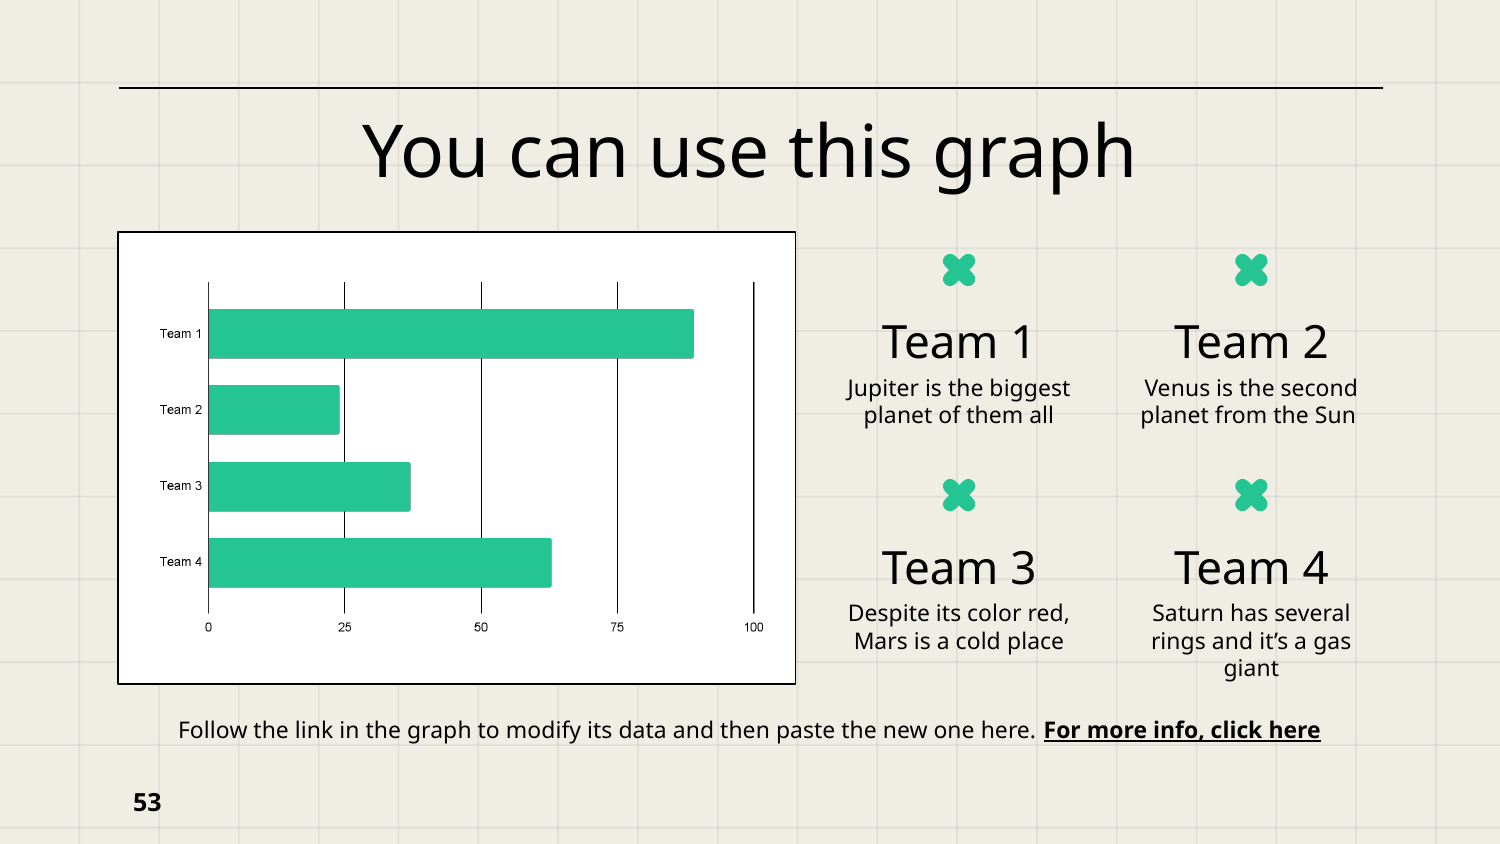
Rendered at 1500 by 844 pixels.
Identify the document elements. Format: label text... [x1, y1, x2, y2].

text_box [939, 250, 979, 290]
text_box [117, 232, 796, 685]
text_box Team 1 [829, 288, 1090, 358]
title You can use this graph [118, 90, 1382, 184]
picture [140, 262, 773, 654]
text_box Team 3 [829, 514, 1090, 583]
text_box Follow the link in the graph to modify its data and then paste the new one here. For more info, click here [117, 700, 1382, 751]
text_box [1231, 475, 1271, 515]
text_box Team 2 [1121, 288, 1382, 358]
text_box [939, 475, 979, 515]
text_box Venus is the second planet from the Sun [1121, 358, 1382, 440]
text_box Saturn has several rings and it’s a gas giant [1121, 583, 1382, 666]
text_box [1231, 250, 1271, 290]
text_box Despite its color red, Mars is a cold place [829, 583, 1090, 666]
text_box Team 4 [1121, 514, 1382, 583]
slide_number 53 [118, 771, 209, 837]
text_box Jupiter is the biggest planet of them all [829, 358, 1090, 440]
